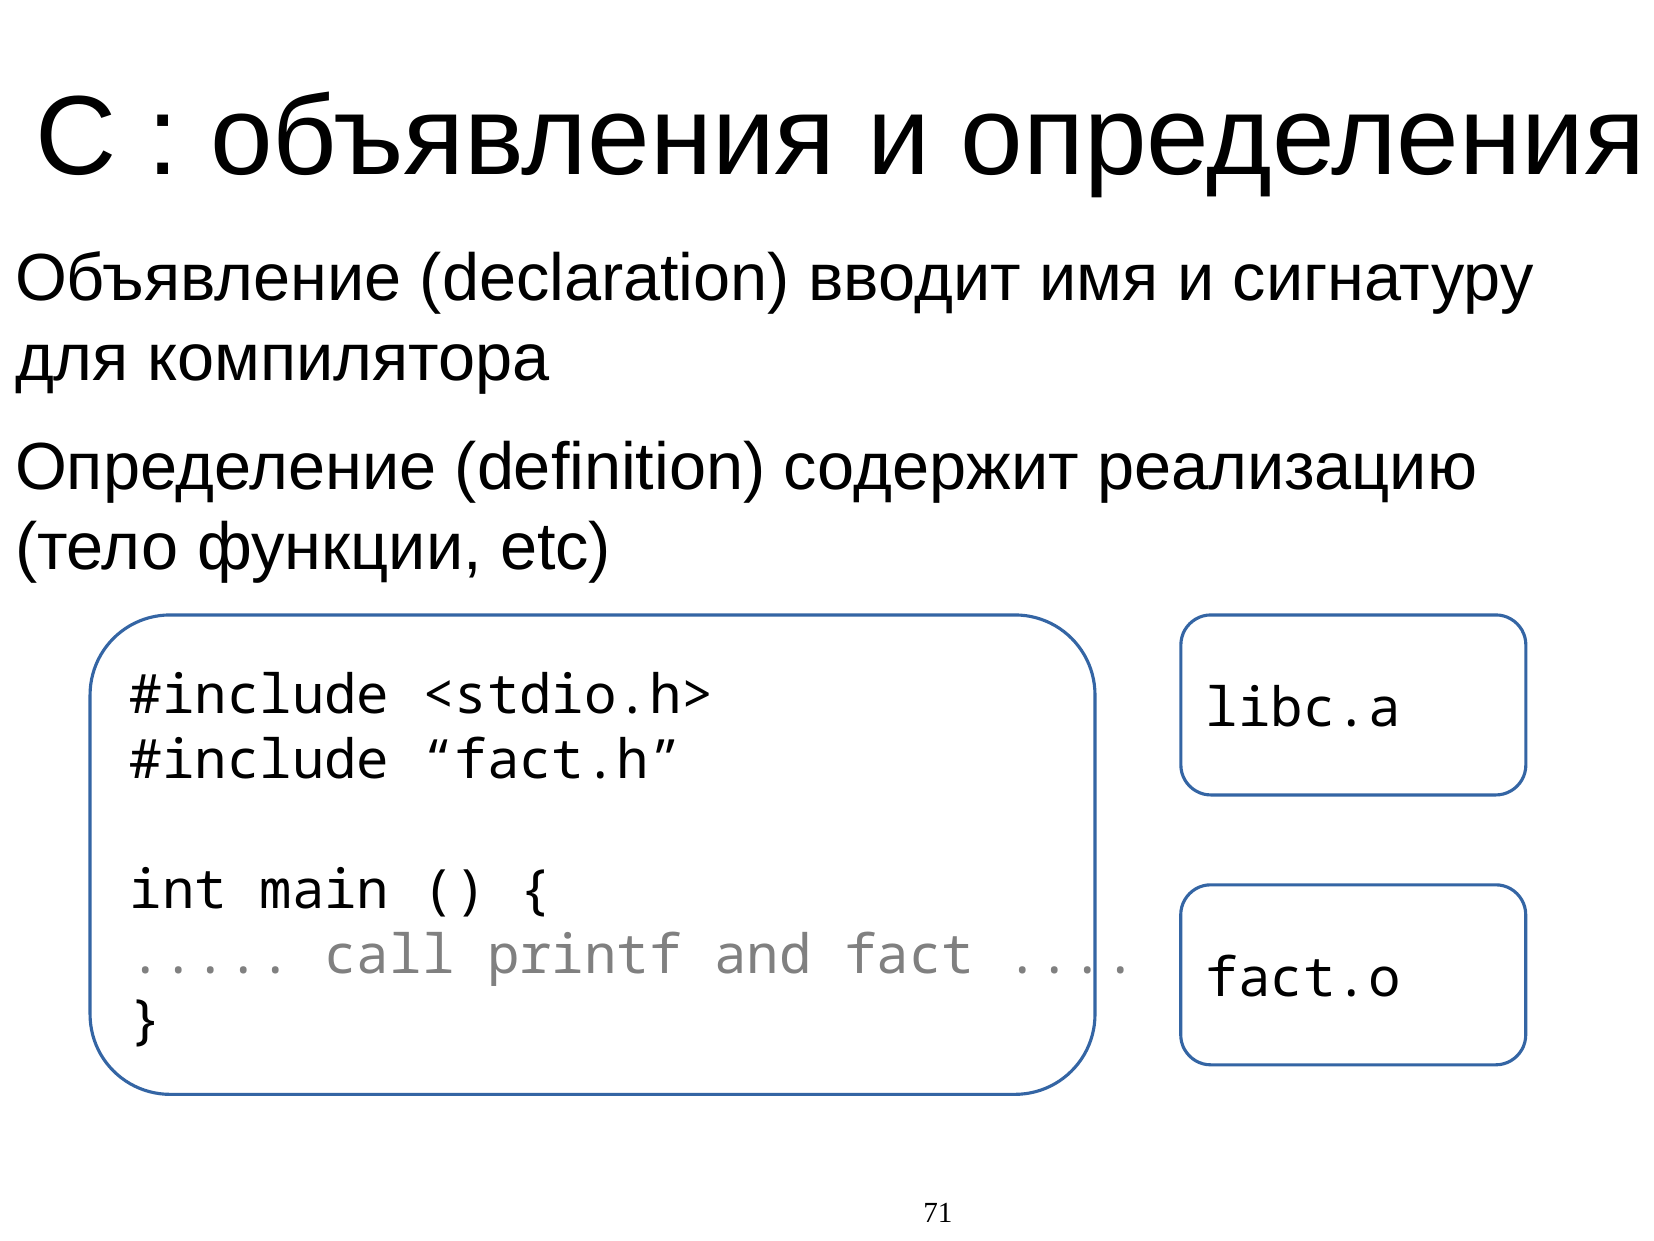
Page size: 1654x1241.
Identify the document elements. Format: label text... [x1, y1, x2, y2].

slide_number 71 [567, 1193, 953, 1241]
text_box fact.o [1180, 884, 1526, 1065]
title C : объявления и определения [30, 26, 1651, 234]
text_box libc.a [1180, 614, 1526, 795]
text_box #include <stdio.h> #include “fact.h” int main () { ..... call printf and fact .... } [90, 614, 1096, 1095]
list Объявление (declaration) вводит имя и сигнатуру для компилятора Определение (definition) содержит реализацию (тело функции, etc) [15, 233, 1649, 585]
